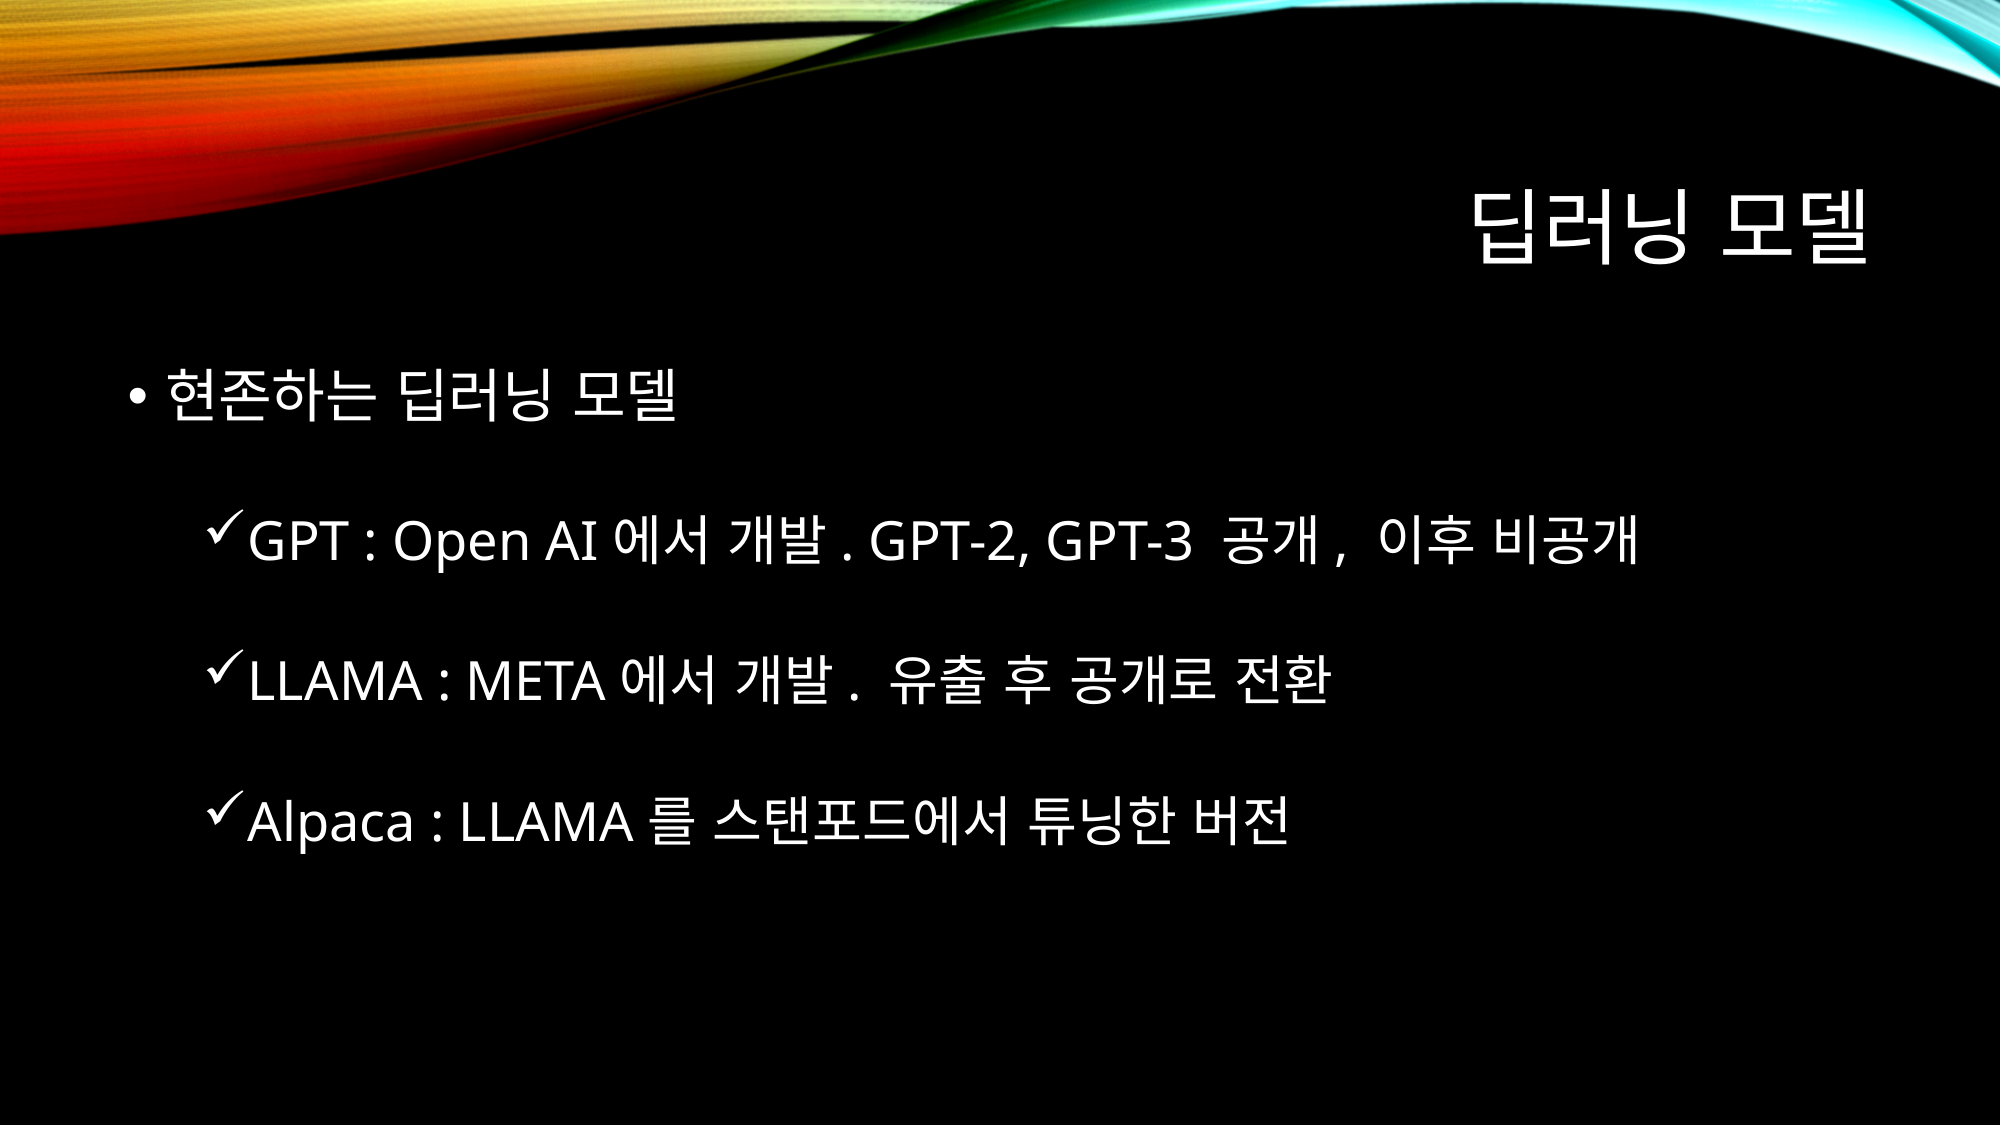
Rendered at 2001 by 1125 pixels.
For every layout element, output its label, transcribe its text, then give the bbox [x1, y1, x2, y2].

picture [0, 0, 2000, 237]
title 딥러닝 모델 [474, 125, 1888, 338]
list 현존하는 딥러닝 모델 GPT : Open AI에서 개발. GPT-2, GPT-3 공개, 이후 비공개 LLAMA : META에서 개발. 유출 후 공개로 전환 Alpaca : LLAMA를 스탠포드에서 튜닝한 버전 [112, 360, 1888, 1021]
